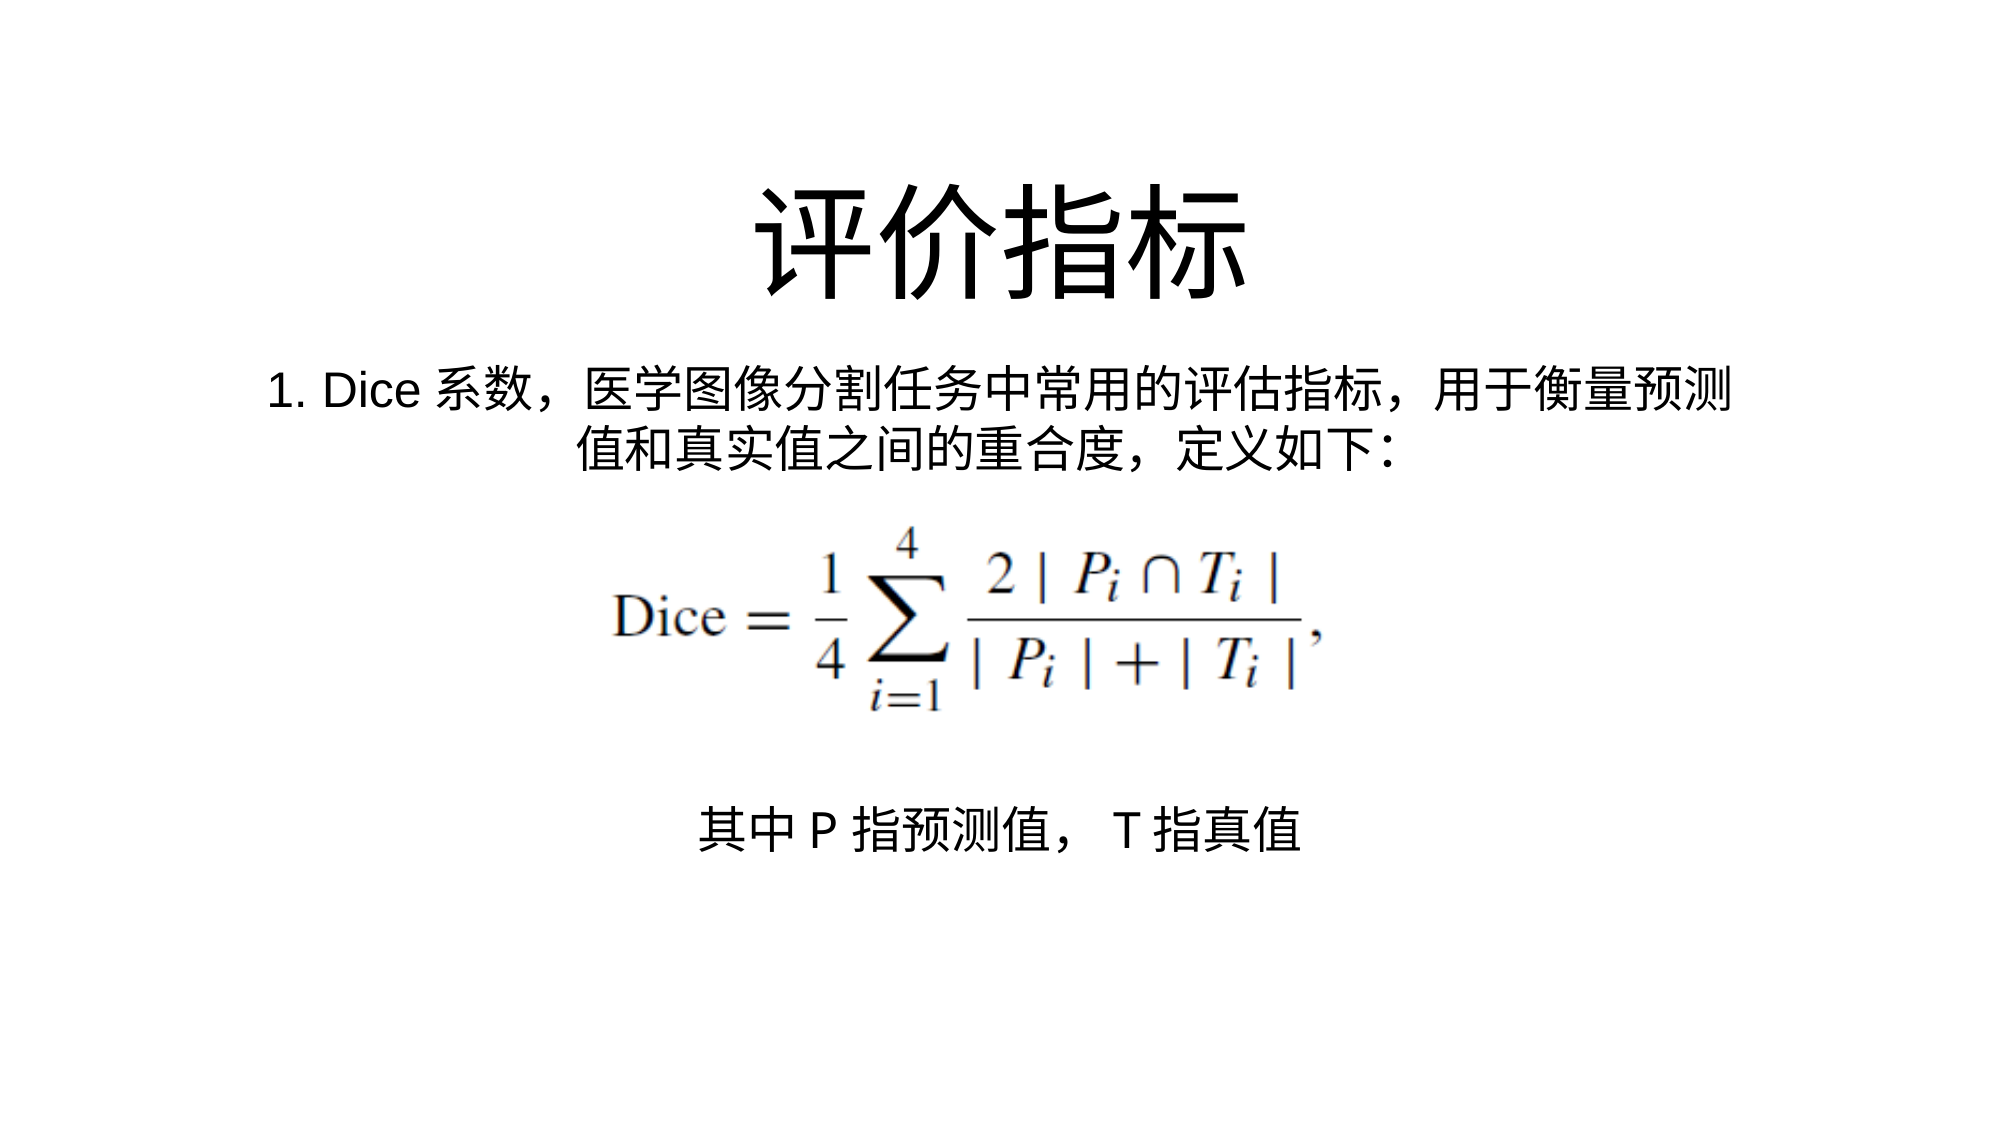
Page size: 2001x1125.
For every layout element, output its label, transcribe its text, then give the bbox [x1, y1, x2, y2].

subtitle 1. Dice系数，医学图像分割任务中常用的评估指标，用于衡量预测值和真实值之间的重合度，定义如下： [249, 349, 1750, 622]
text_box 其中P指预测值，T指真值 [351, 790, 1649, 866]
title 评价指标 [249, 184, 1750, 324]
picture [473, 482, 1527, 735]
